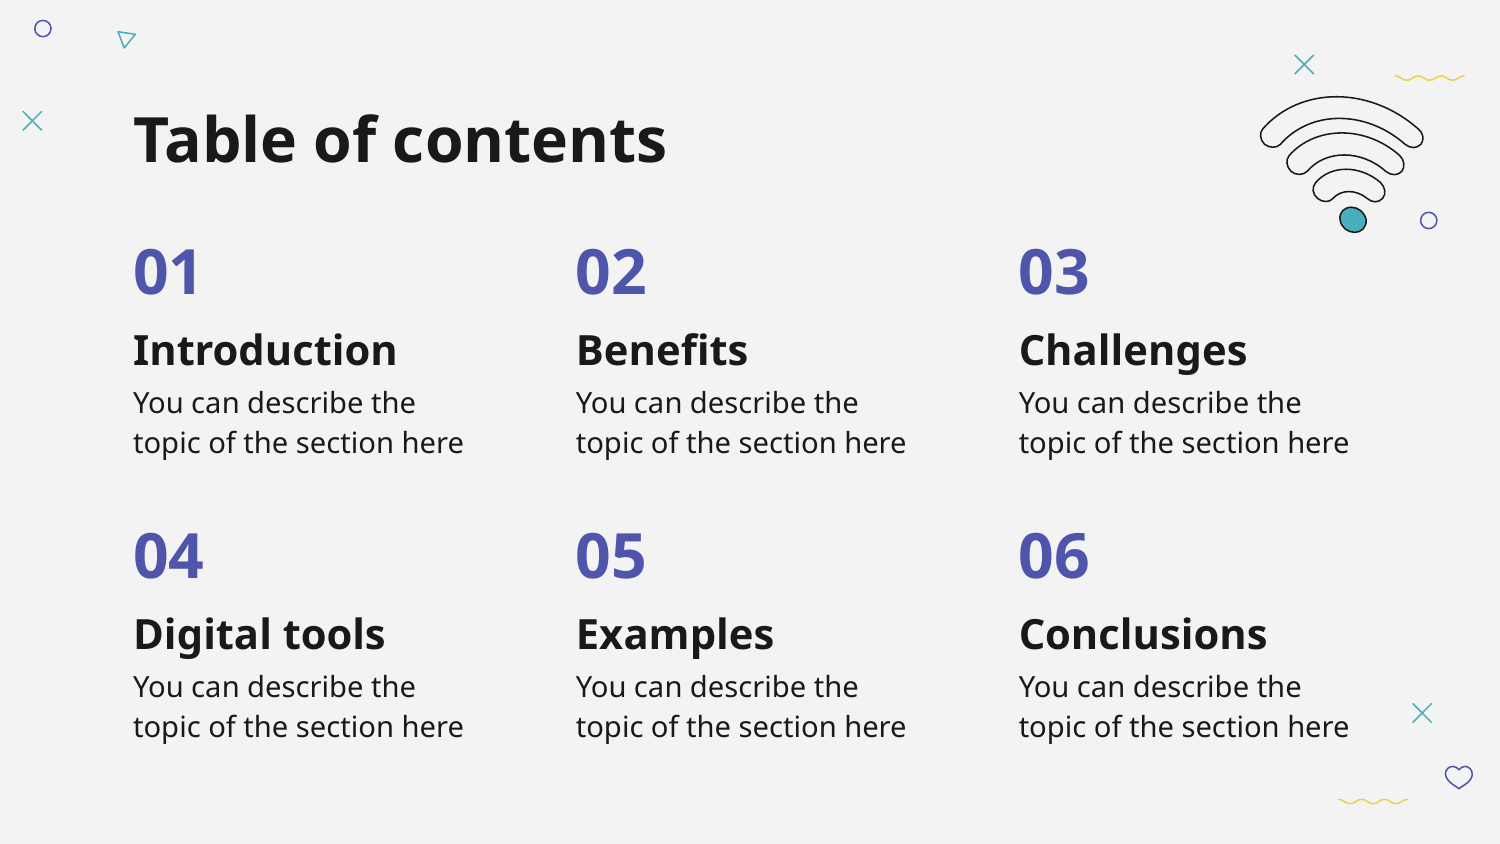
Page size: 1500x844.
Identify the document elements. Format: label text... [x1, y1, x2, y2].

subtitle Introduction [118, 309, 497, 389]
title 02 [560, 227, 674, 309]
title 04 [118, 512, 231, 593]
subtitle You can describe the topic of the section here [1003, 389, 1382, 458]
title 06 [1003, 512, 1117, 593]
subtitle Examples [560, 593, 940, 674]
title 01 [118, 227, 231, 309]
subtitle You can describe the topic of the section here [118, 389, 497, 458]
subtitle Conclusions [1003, 593, 1382, 674]
subtitle You can describe the topic of the section here [560, 389, 940, 458]
subtitle You can describe the topic of the section here [1003, 674, 1382, 743]
subtitle Benefits [560, 309, 940, 389]
subtitle Challenges [1003, 309, 1382, 389]
subtitle Digital tools [118, 593, 497, 674]
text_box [1259, 96, 1425, 233]
subtitle You can describe the topic of the section here [118, 674, 497, 743]
subtitle You can describe the topic of the section here [560, 674, 940, 743]
title 05 [560, 512, 674, 593]
title 03 [1003, 227, 1117, 309]
title Table of contents [118, 85, 1382, 195]
